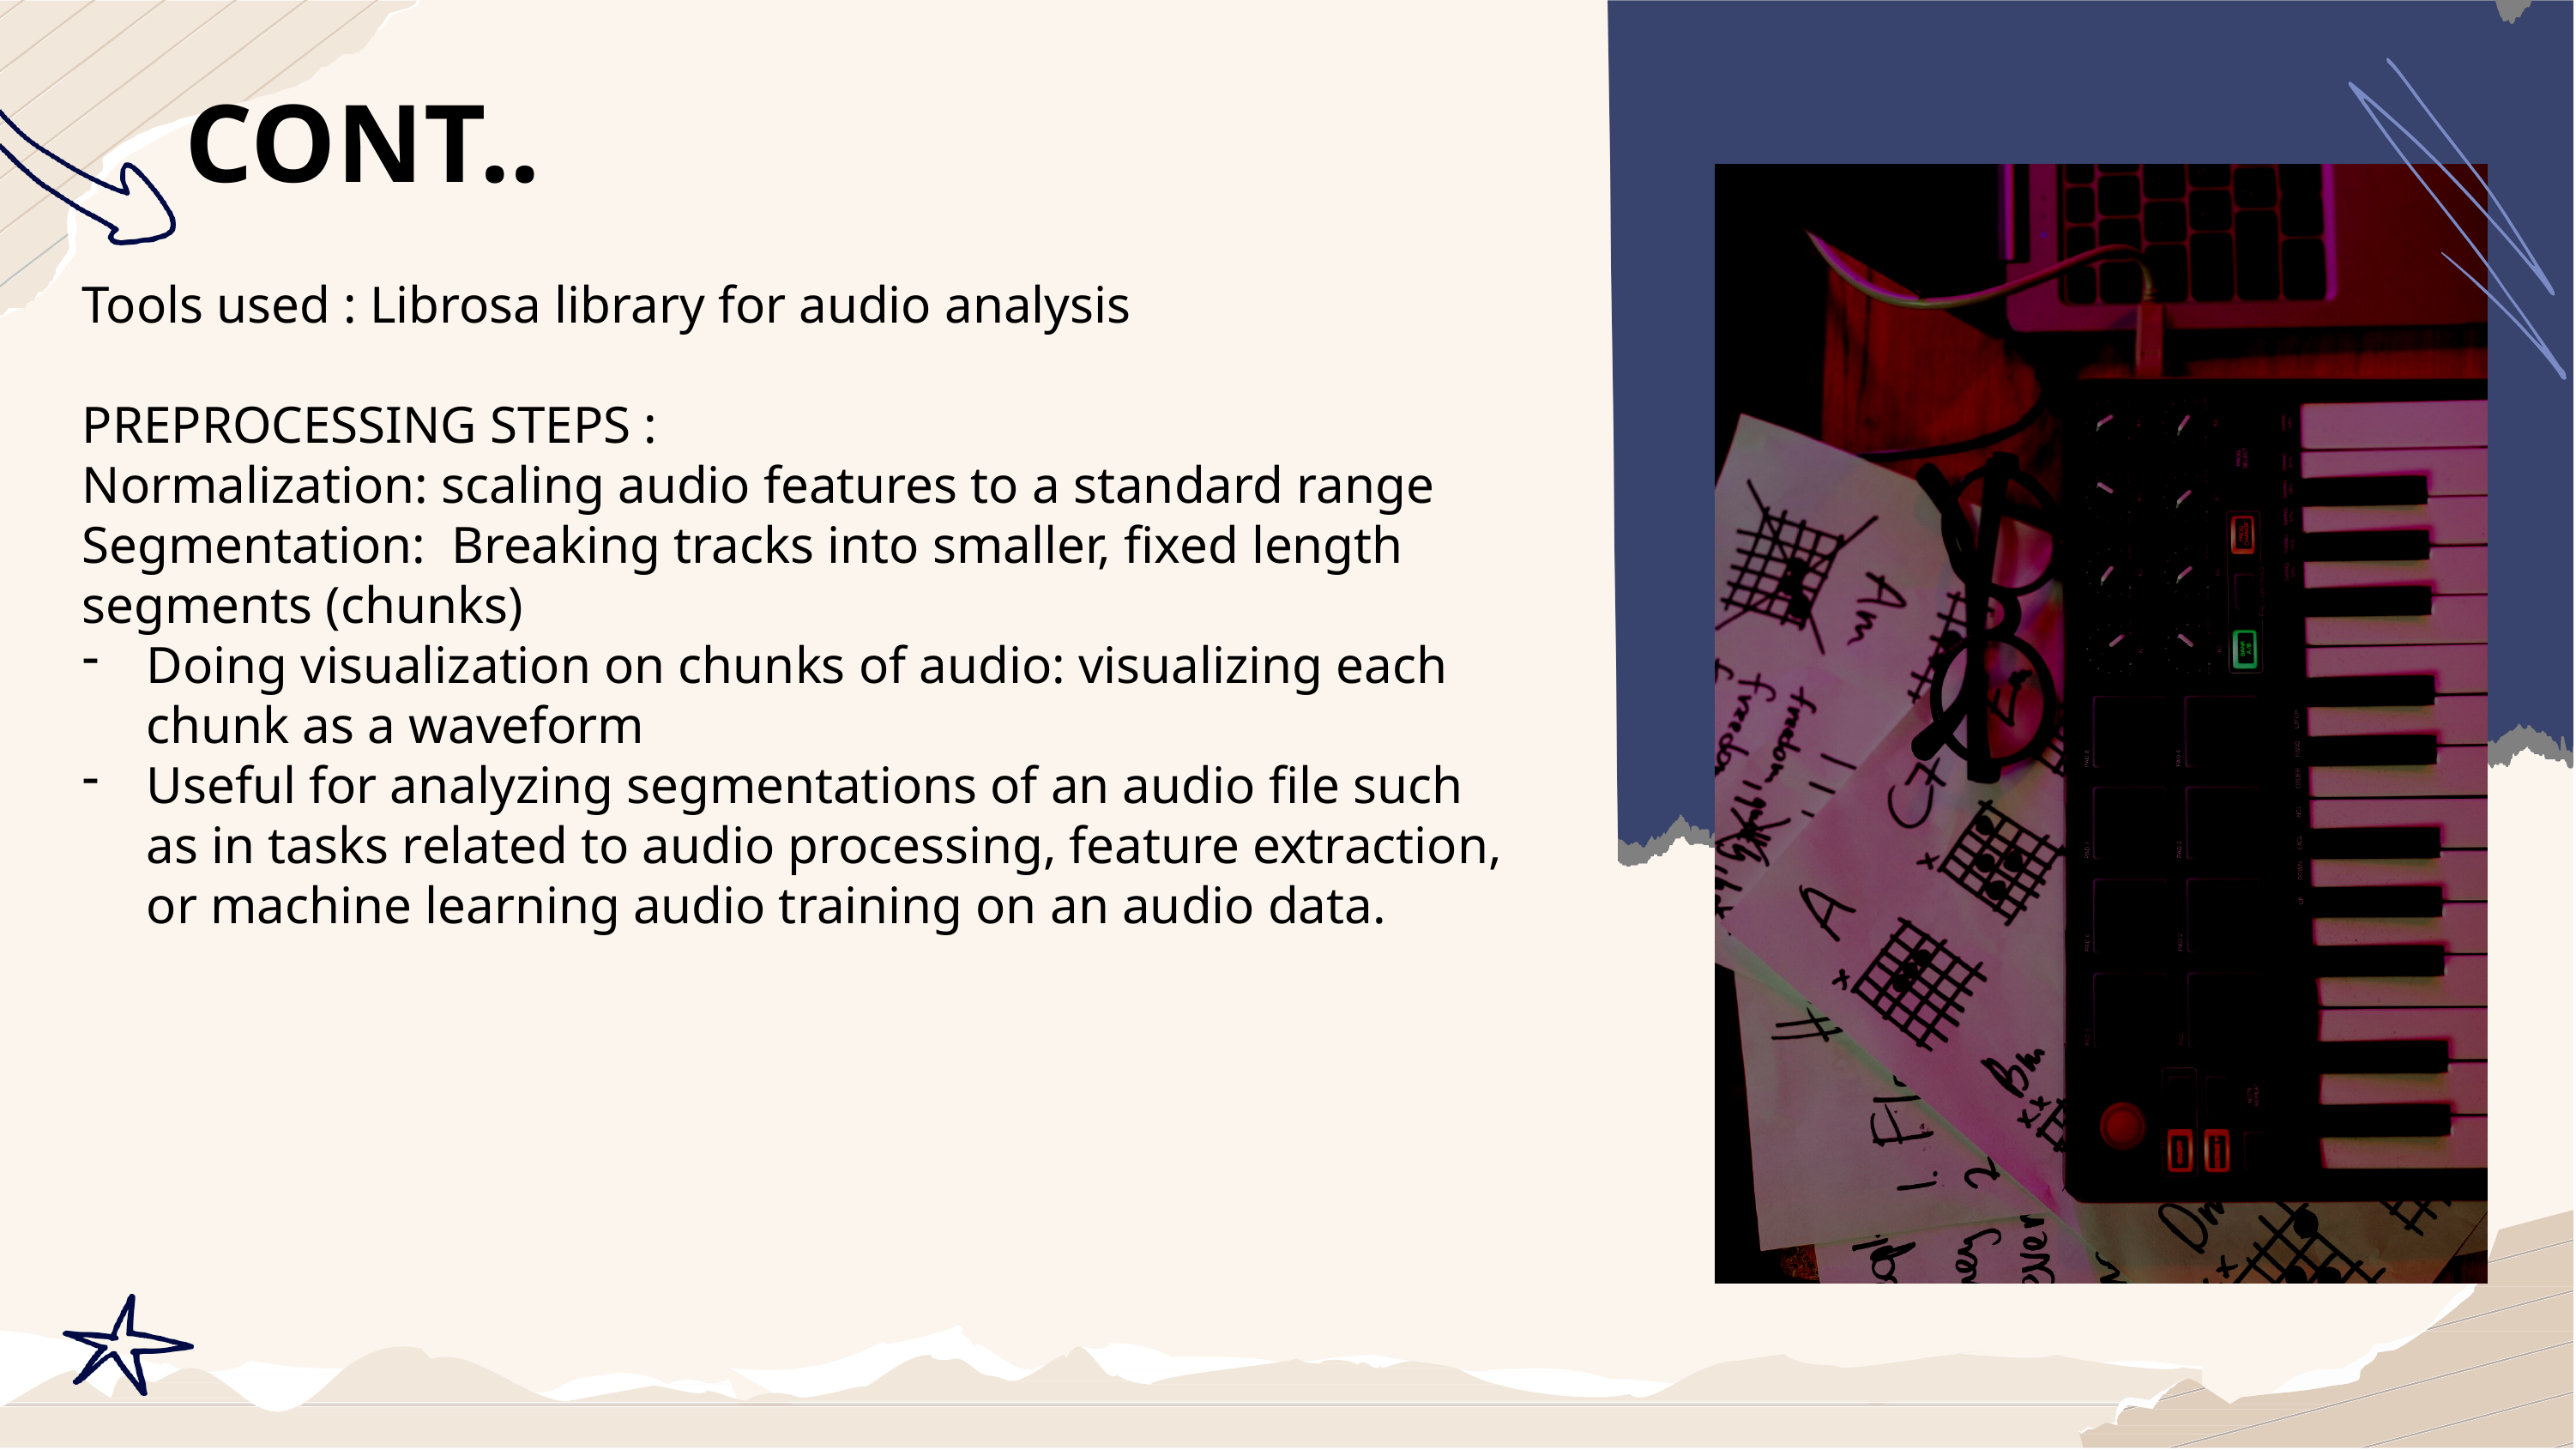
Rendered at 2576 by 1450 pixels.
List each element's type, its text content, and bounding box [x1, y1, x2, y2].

text_box Tools used : Librosa library for audio analysis PREPROCESSING STEPS : Normalization: scaling audio features to a standard range Segmentation: Breaking tracks into smaller, fixed length segments (chunks) Doing visualization on chunks of audio: visualizing each chunk as a waveform Useful for analyzing segmentations of an audio file such as in tasks related to audio processing, feature extraction, or machine learning audio training on an audio data. [69, 267, 1531, 940]
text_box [2078, 1210, 2574, 1448]
title CONT.. [420, 73, 1569, 317]
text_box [0, 1325, 2078, 1448]
picture [63, 1294, 193, 1396]
picture [1608, 0, 2573, 867]
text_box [0, 0, 420, 318]
picture [0, 108, 176, 245]
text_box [1715, 57, 2567, 1284]
